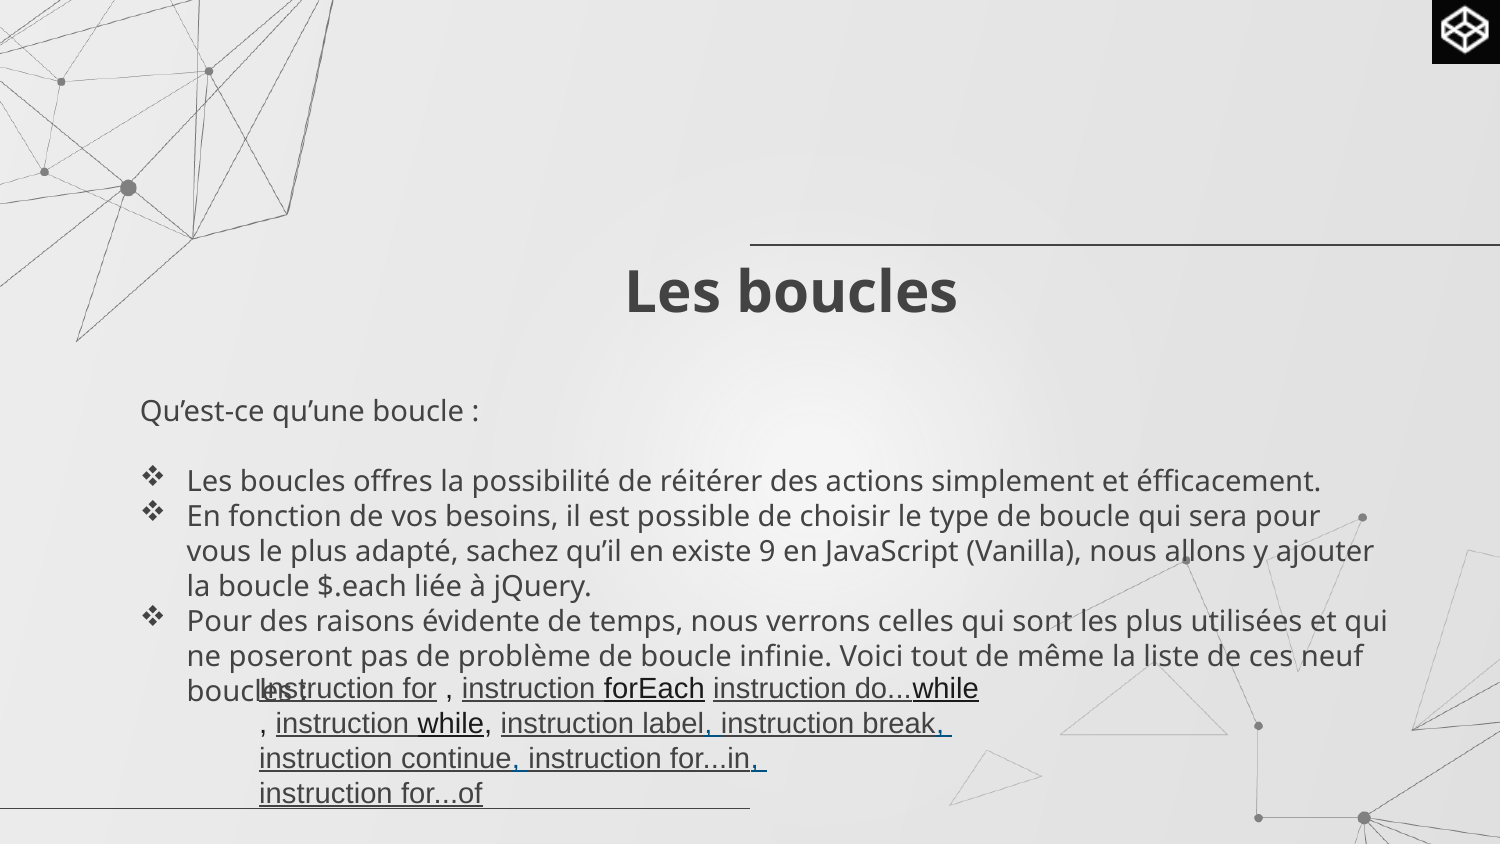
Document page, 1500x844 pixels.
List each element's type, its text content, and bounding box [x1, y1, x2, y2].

title Les boucles [432, 61, 1151, 339]
text_box Instruction for , instruction forEach instruction do...while, instruction while, instruction label, instruction break, instruction continue, instruction for...in, instruction for...of [244, 662, 995, 817]
picture [0, 0, 1500, 844]
subtitle Qu’est-ce qu’une boucle : Les boucles offres la possibilité de réitérer des actions simplement et éfficacement. En fonction de vos besoins, il est possible de choisir le type de boucle qui sera pour vous le plus adapté, sachez qu’il en existe 9 en JavaScript (Vanilla), nous allons y ajouter la boucle $.each liée à jQuery. Pour des raisons évidente de temps, nous verrons celles qui sont les plus utilisées et qui ne poseront pas de problème de boucle infinie. Voici tout de même la liste de ces neuf boucles : [124, 377, 1404, 685]
